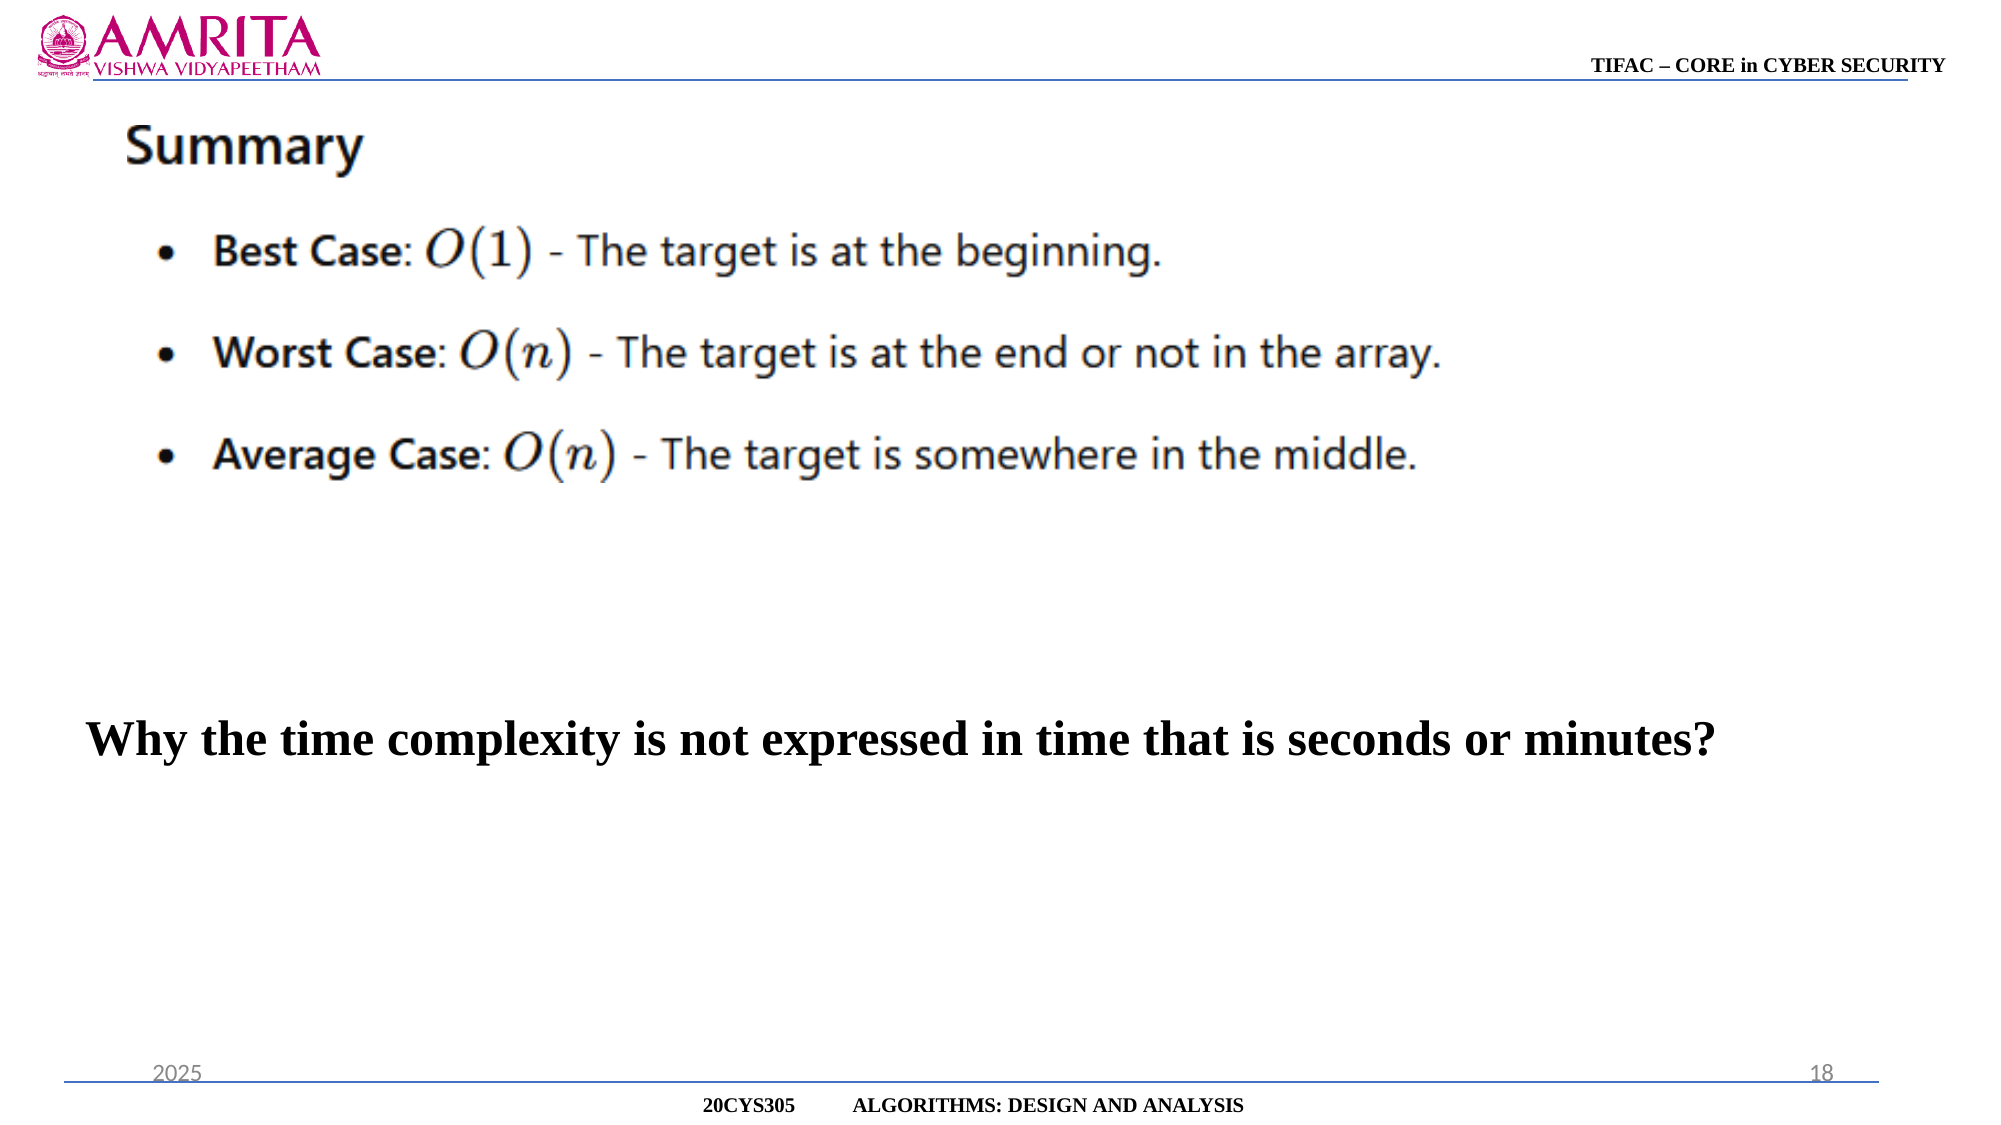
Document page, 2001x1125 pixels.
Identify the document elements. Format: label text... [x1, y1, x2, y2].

text_box TIFAC – CORE in CYBER SECURITY [1589, 49, 1952, 77]
slide_number 2025 [150, 1060, 273, 1125]
slide_number 18 [1807, 1060, 1856, 1125]
text_box ALGORITHMS: DESIGN AND ANALYSIS [850, 1091, 1253, 1117]
footer 20CYS305 [700, 1091, 799, 1125]
picture [126, 124, 1442, 483]
picture [36, 13, 322, 79]
text_box Why the time complexity is not expressed in time that is seconds or minutes? [83, 703, 1718, 826]
